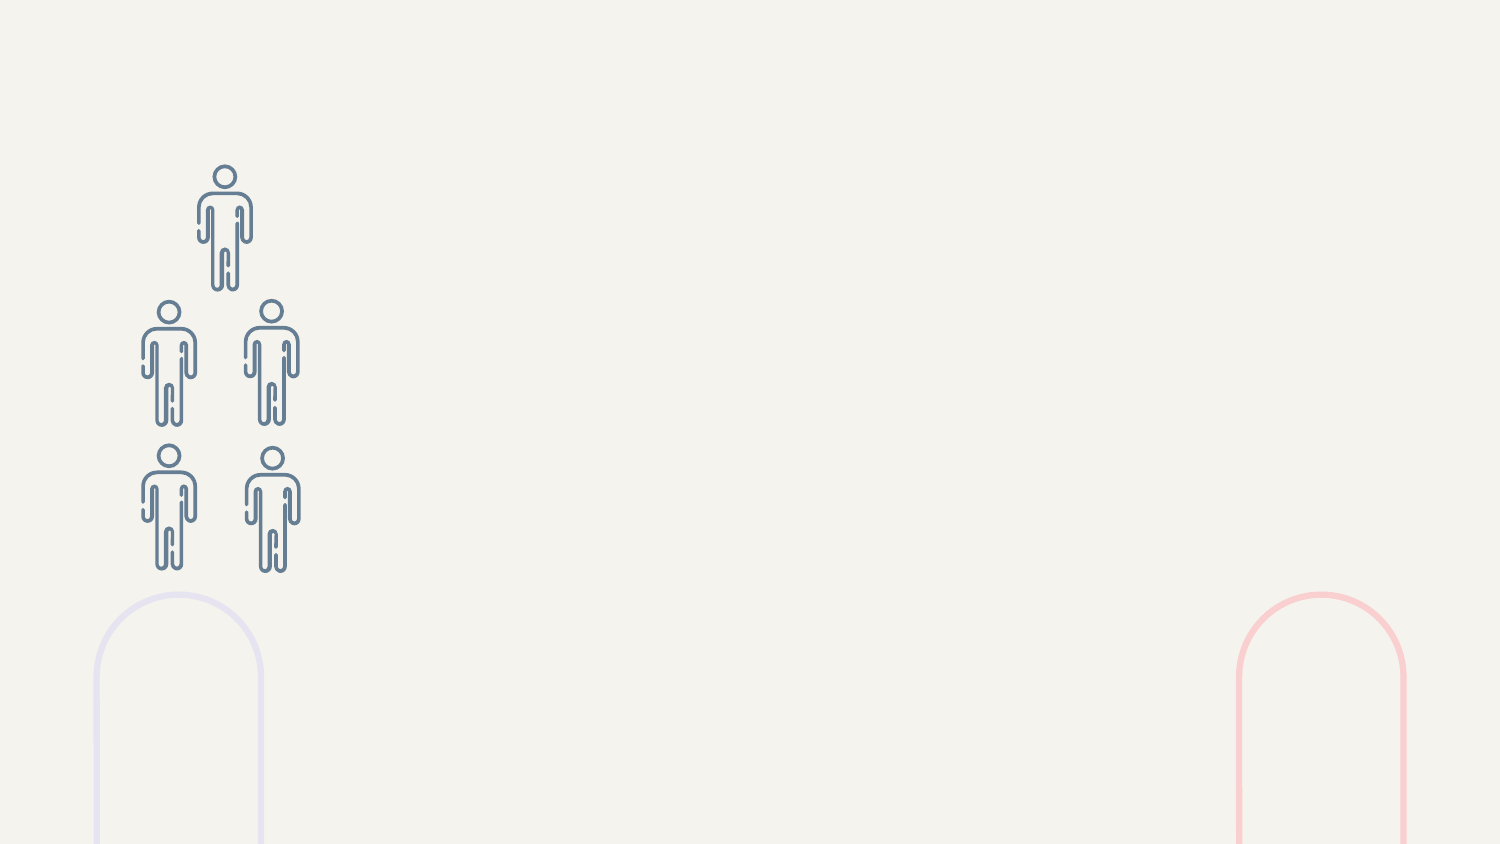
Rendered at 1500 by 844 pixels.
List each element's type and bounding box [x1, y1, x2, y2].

text_box [244, 445, 301, 574]
text_box [196, 164, 254, 292]
text_box [140, 299, 198, 428]
text_box [243, 298, 300, 427]
text_box [140, 443, 198, 571]
